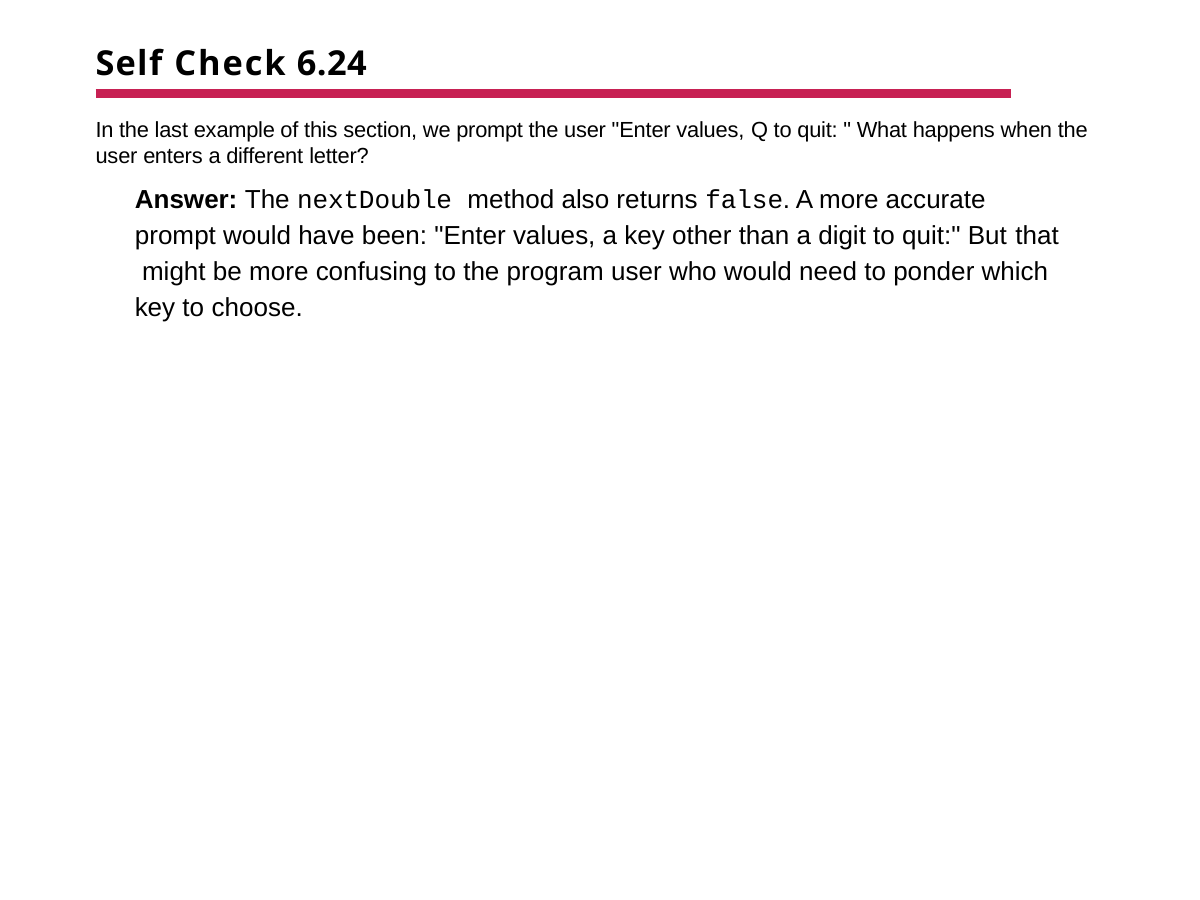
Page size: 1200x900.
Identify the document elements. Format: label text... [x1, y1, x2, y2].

text_box In the last example of this section, we prompt the user "Enter values, Q to quit: " What happens when the user enters a different letter? Answer: The nextDouble method also returns false. A more accurate prompt would have been: "Enter values, a key other than a digit to quit:" But that might be more confusing to the program user who would need to ponder which key to choose. [93, 116, 1107, 322]
title Self Check 6.24 [93, 40, 1107, 116]
